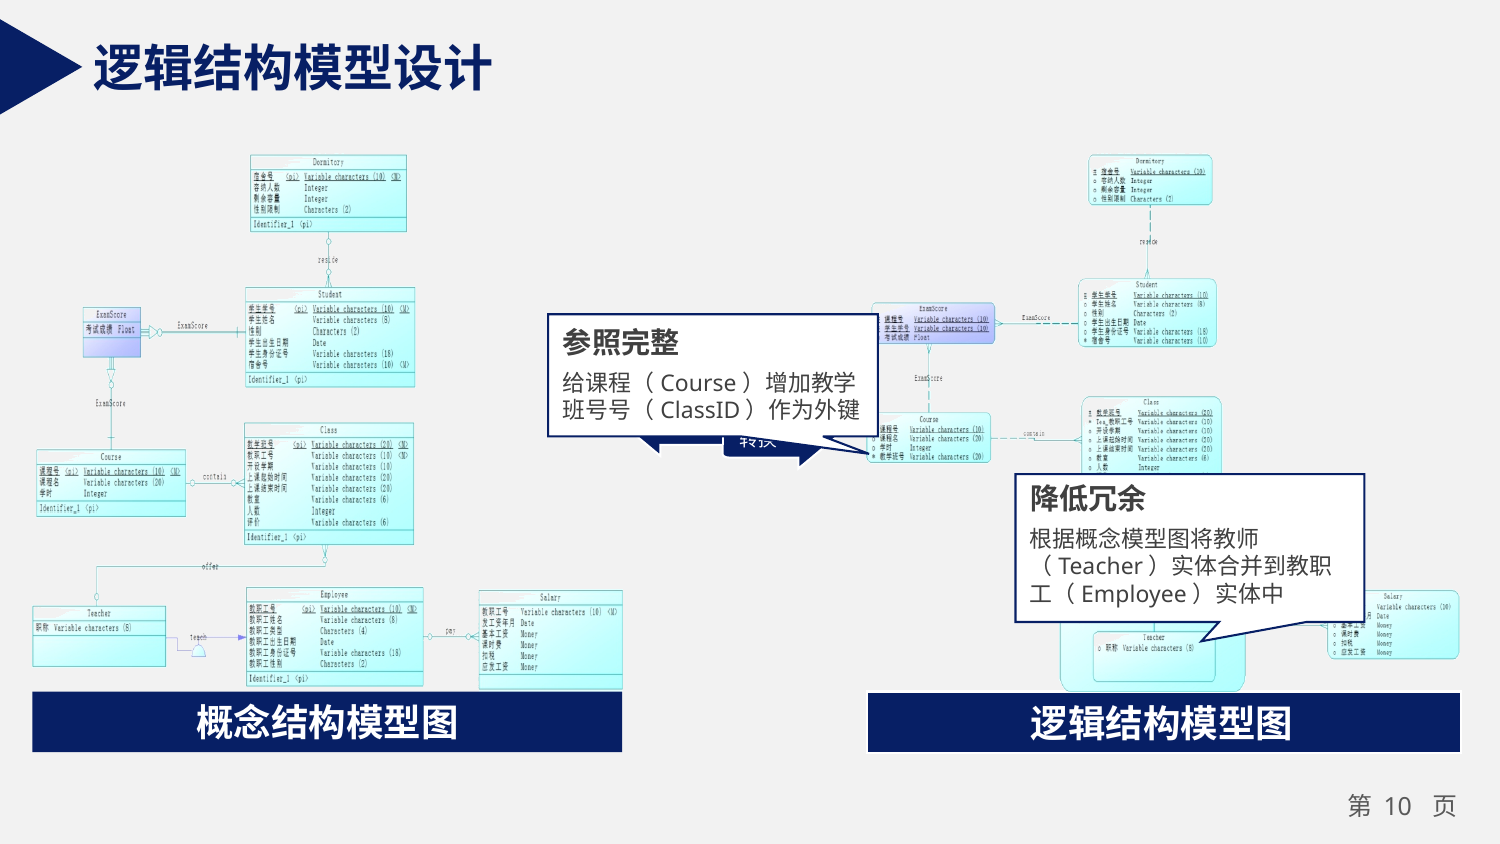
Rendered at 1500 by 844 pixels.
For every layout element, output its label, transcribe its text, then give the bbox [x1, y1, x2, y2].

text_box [1015, 473, 1365, 622]
text_box [0, 19, 83, 115]
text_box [600, 437, 837, 469]
text_box 逻辑结构模型设计 [78, 29, 508, 105]
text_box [548, 314, 878, 437]
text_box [32, 153, 623, 753]
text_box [866, 153, 1461, 753]
